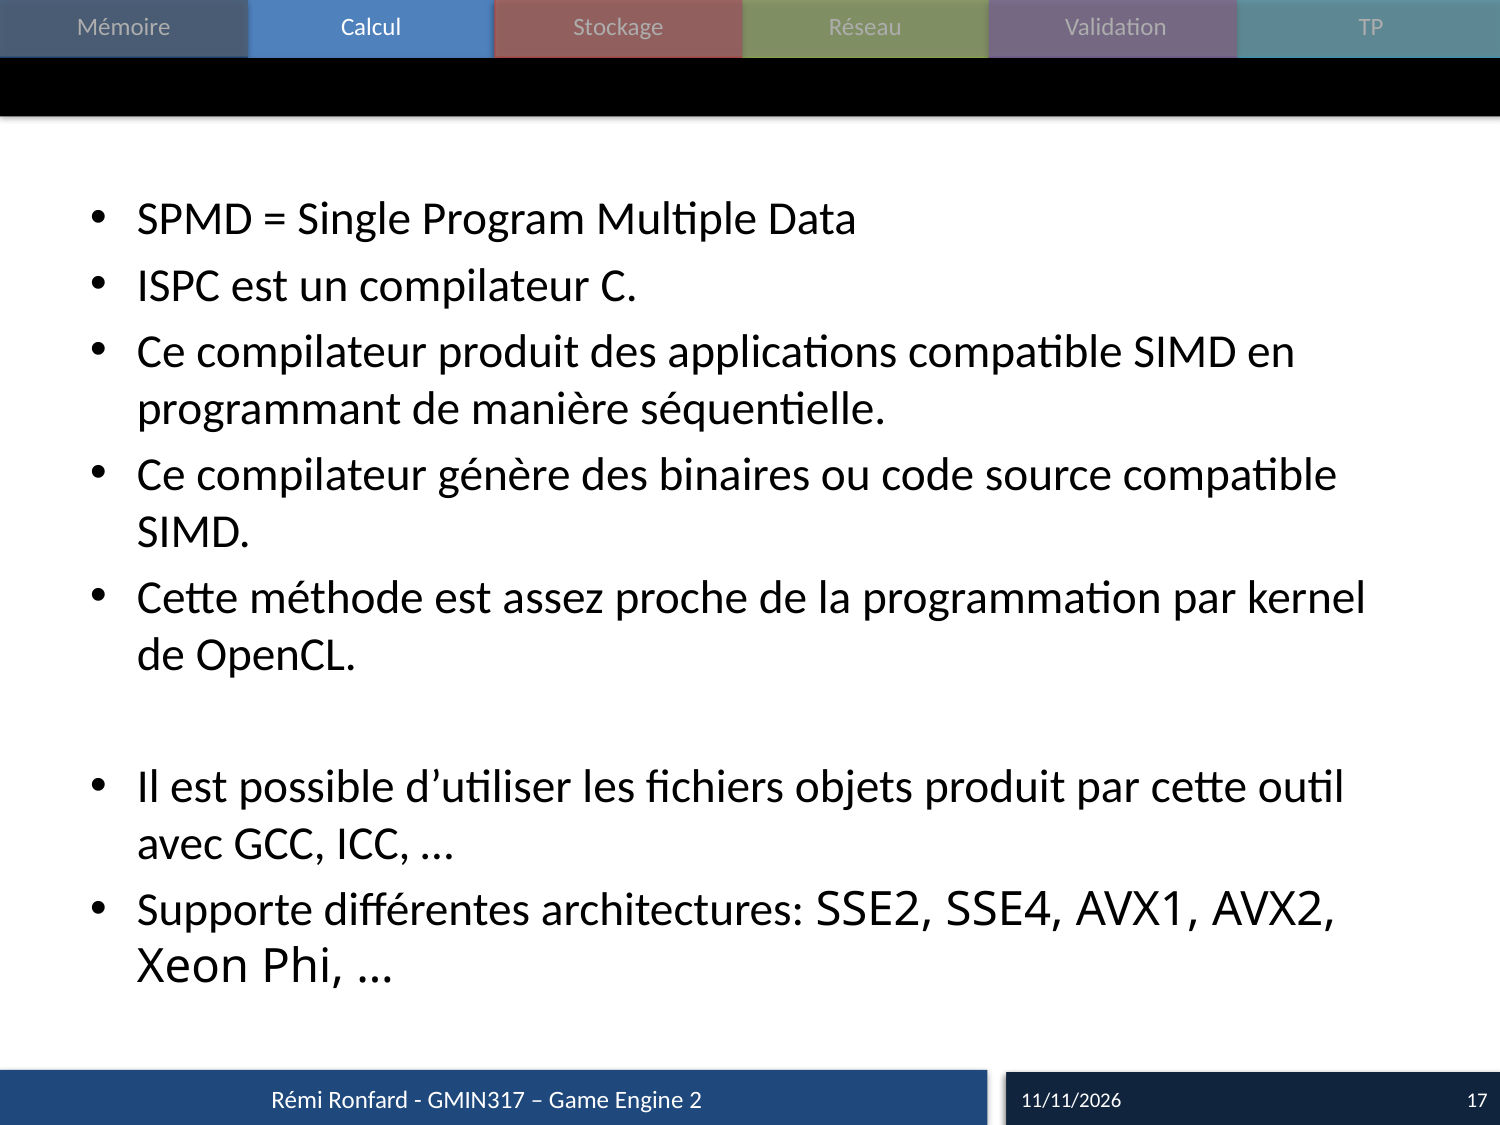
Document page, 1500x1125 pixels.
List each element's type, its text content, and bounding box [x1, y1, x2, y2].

footer Rémi Ronfard - GMIN317 – Game Engine 2 [0, 1069, 988, 1125]
slide_number 17 [1152, 1071, 1500, 1125]
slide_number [1006, 1070, 1153, 1125]
list SPMD = Single Program Multiple Data ISPC est un compilateur C. Ce compilateur produit des applications compatible SIMD en programmant de manière séquentielle. Ce compilateur génère des binaires ou code source compatible SIMD. Cette méthode est assez proche de la programmation par kernel de OpenCL. Il est possible d’utiliser les fichiers objets produit par cette outil avec GCC, ICC, … Supporte différentes architectures: SSE2, SSE4, AVX1, AVX2, Xeon Phi, … [75, 179, 1425, 1005]
